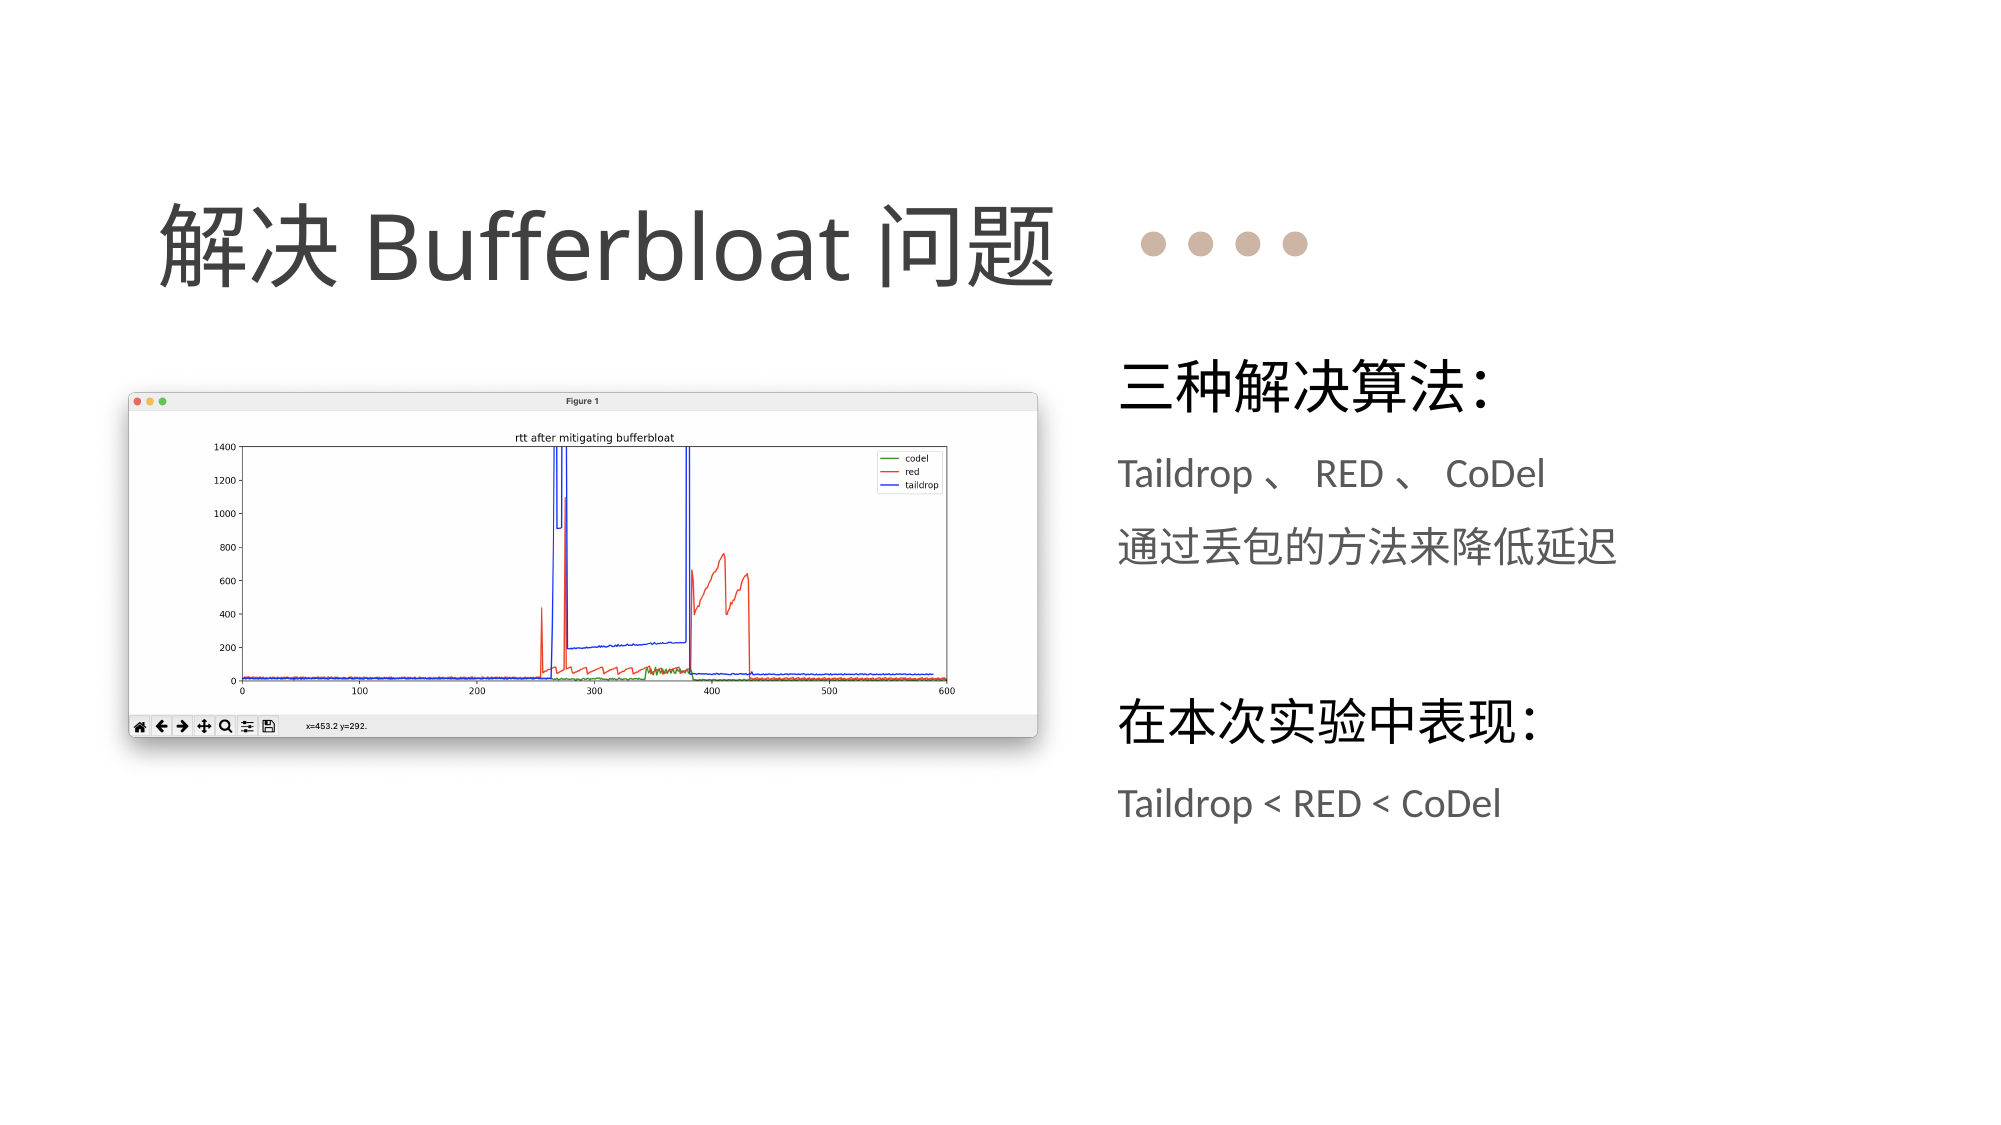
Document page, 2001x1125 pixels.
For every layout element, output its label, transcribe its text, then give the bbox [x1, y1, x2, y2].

text_box 三种解决算法： Taildrop、RED、CoDel 通过丢包的方法来降低延迟 在本次实验中表现： Taildrop < RED < CoDel [1102, 308, 1740, 833]
text_box 解决Bufferbloat问题 [123, 179, 1103, 309]
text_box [1140, 231, 1308, 257]
picture [93, 368, 1073, 784]
